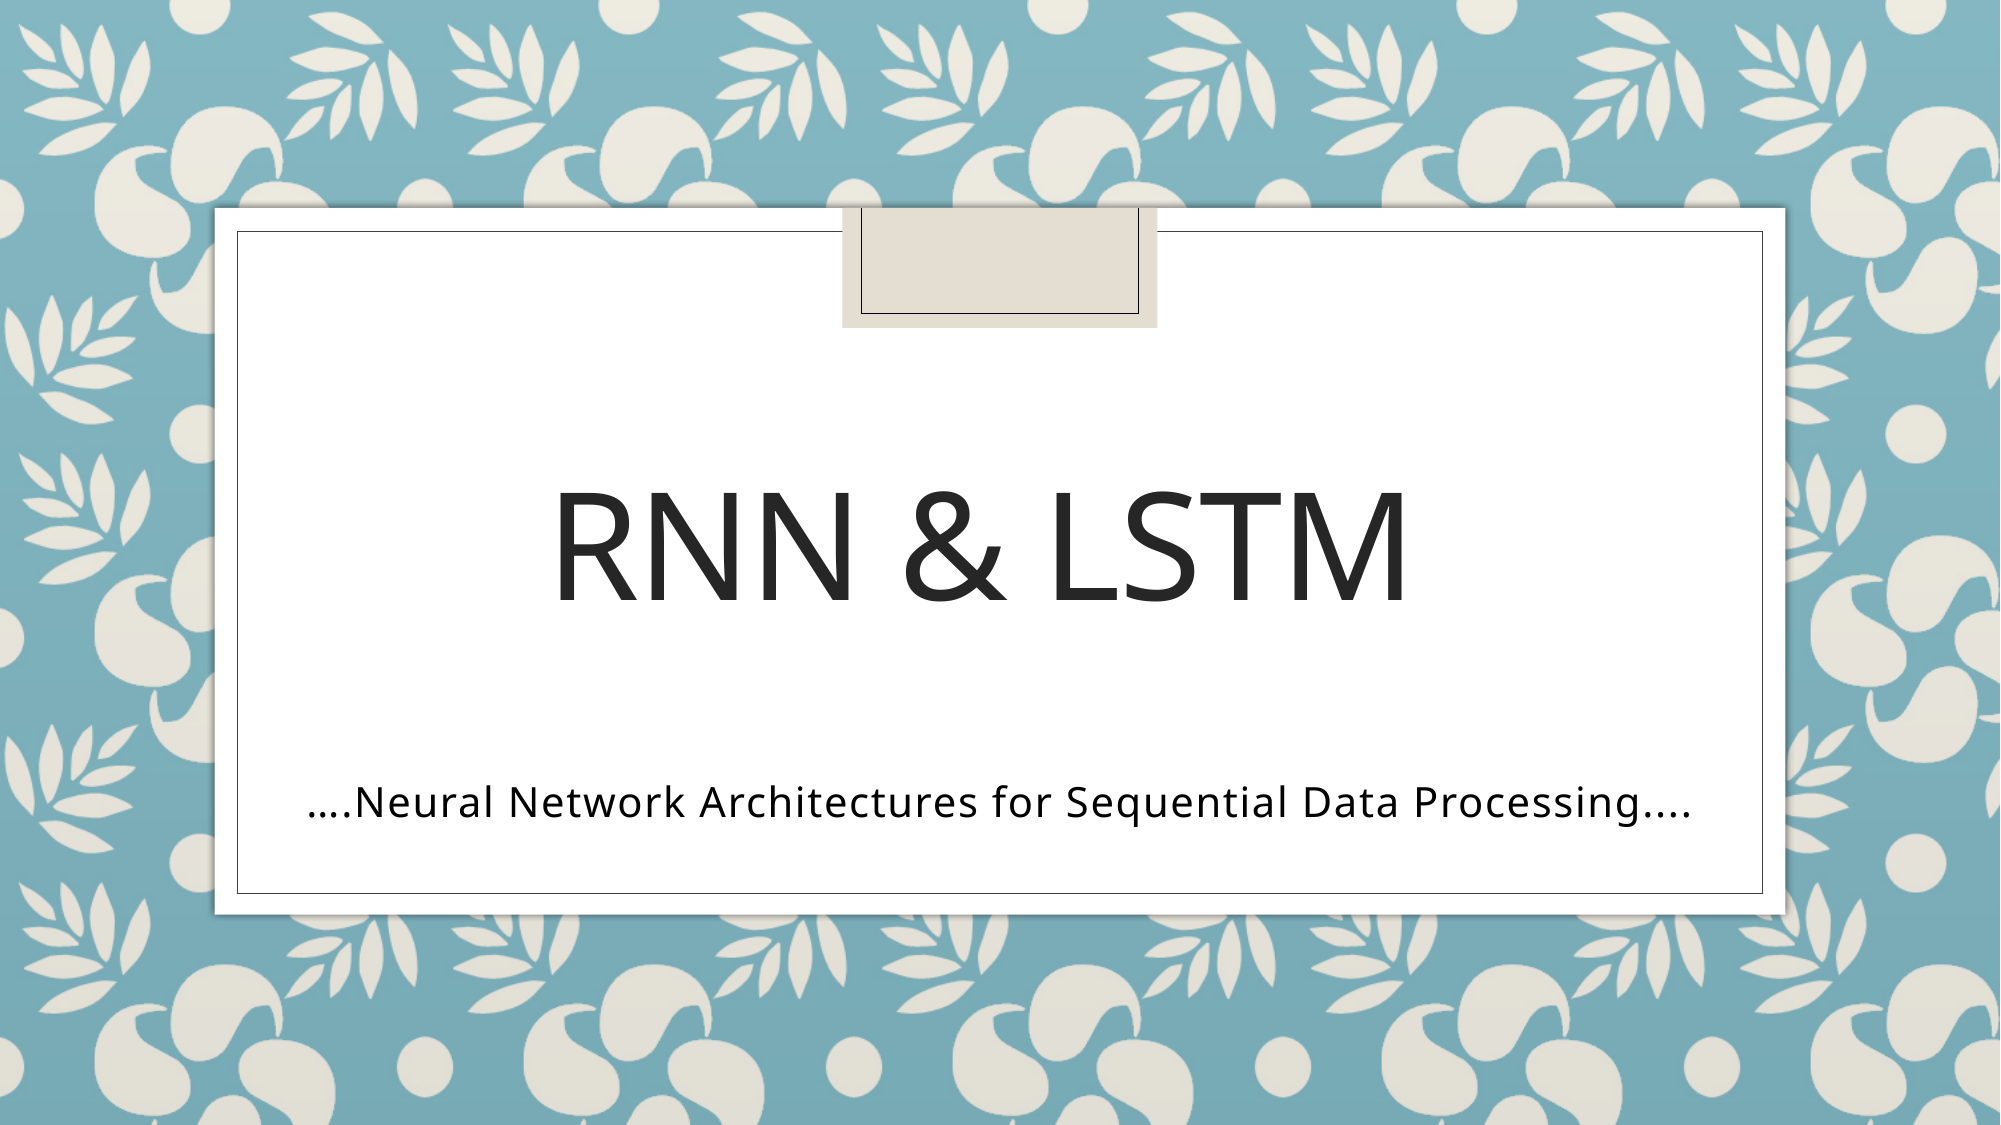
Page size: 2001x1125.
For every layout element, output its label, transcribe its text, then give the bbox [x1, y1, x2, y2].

subtitle ….Neural Network Architectures for Sequential Data Processing.... [256, 768, 1745, 844]
title RNN & LSTM [256, 343, 1744, 768]
